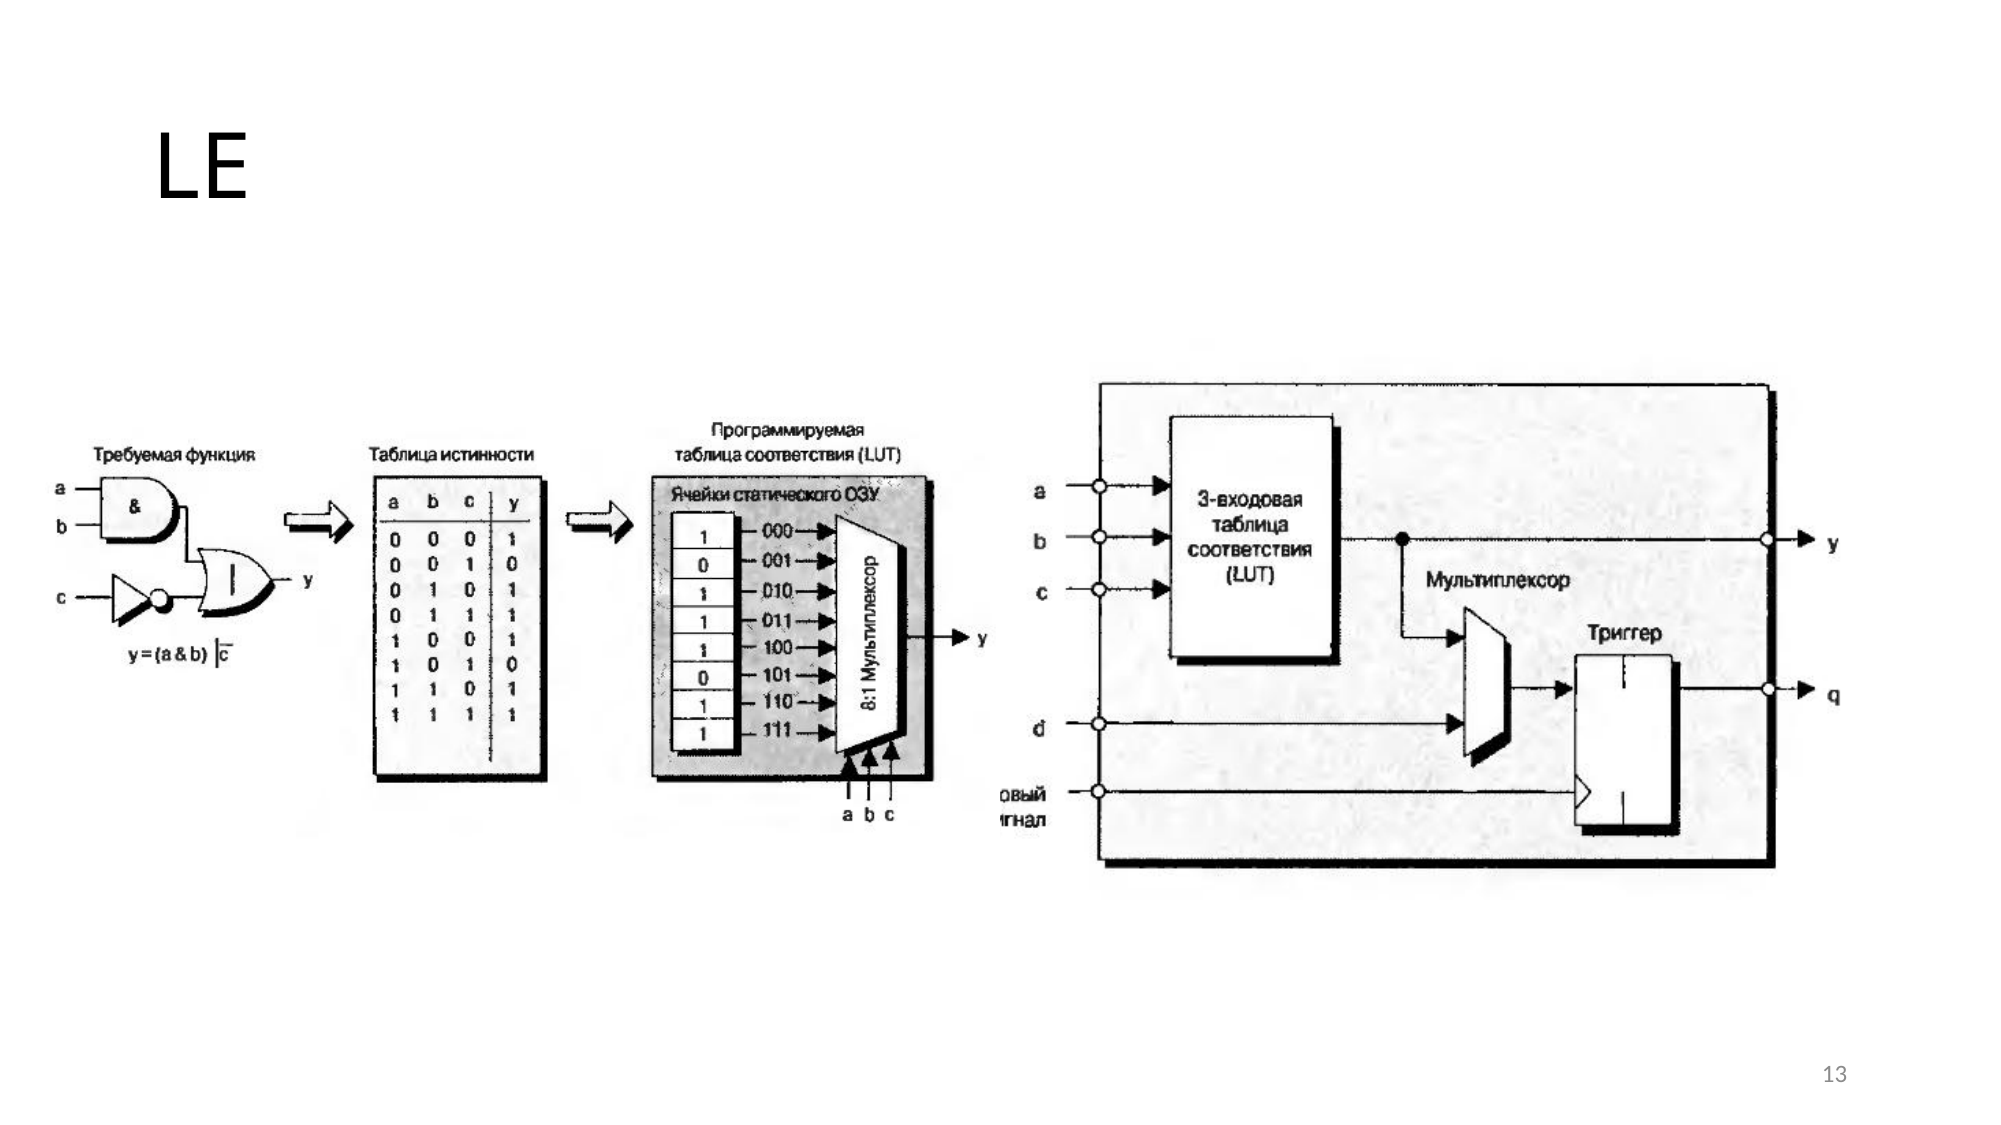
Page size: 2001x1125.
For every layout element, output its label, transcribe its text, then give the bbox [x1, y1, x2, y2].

picture [45, 338, 1923, 900]
title LE [137, 59, 1863, 278]
slide_number 13 [1412, 1042, 1863, 1103]
